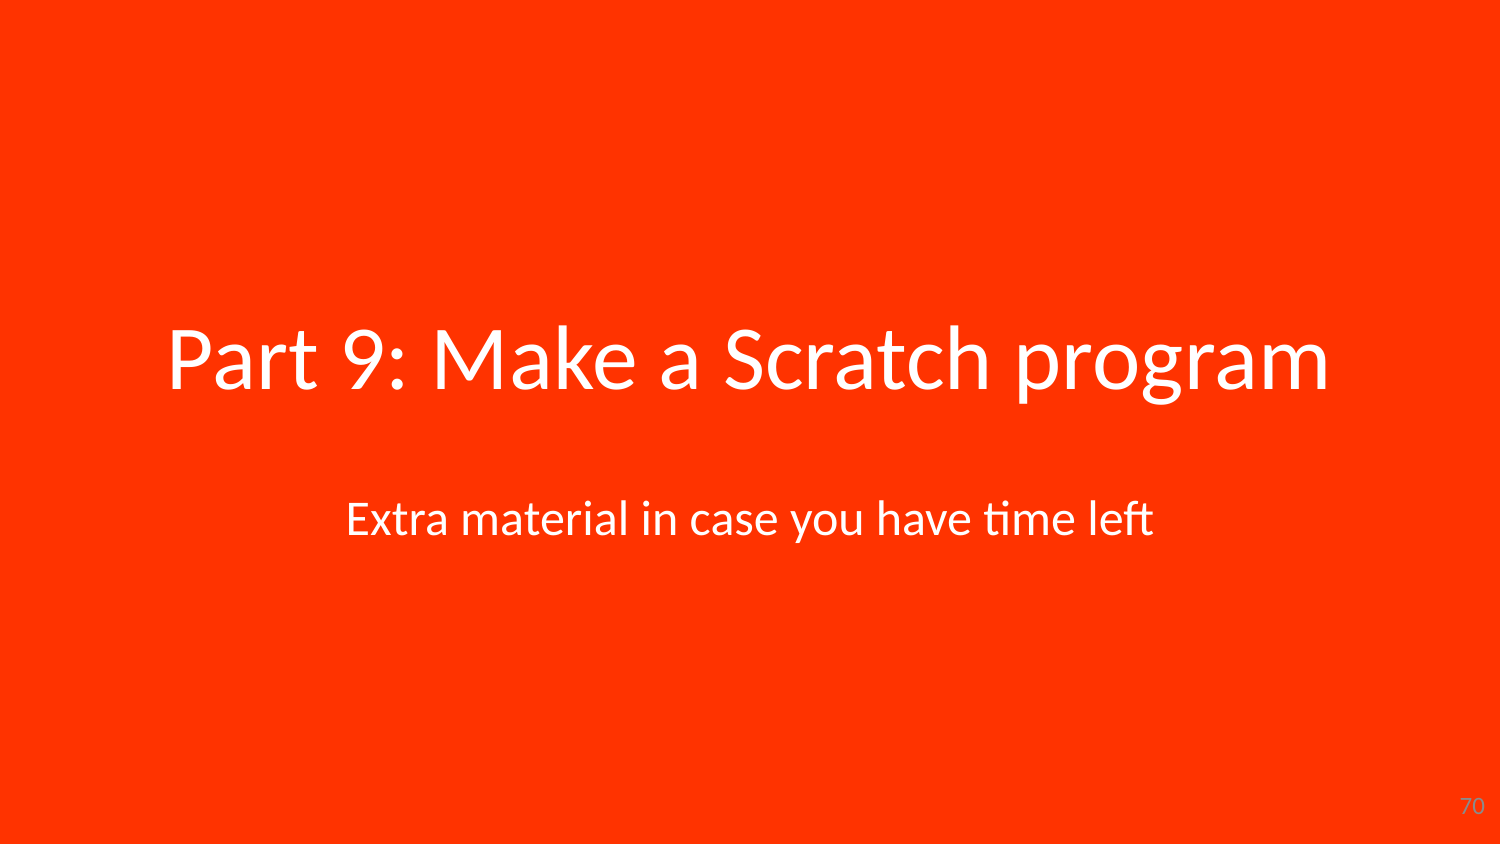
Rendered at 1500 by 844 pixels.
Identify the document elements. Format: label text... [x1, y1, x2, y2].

subtitle Extra material in case you have time left [225, 478, 1275, 694]
slide_number 70 [1415, 782, 1500, 828]
title Part 9: Make a Scratch program [112, 262, 1388, 443]
